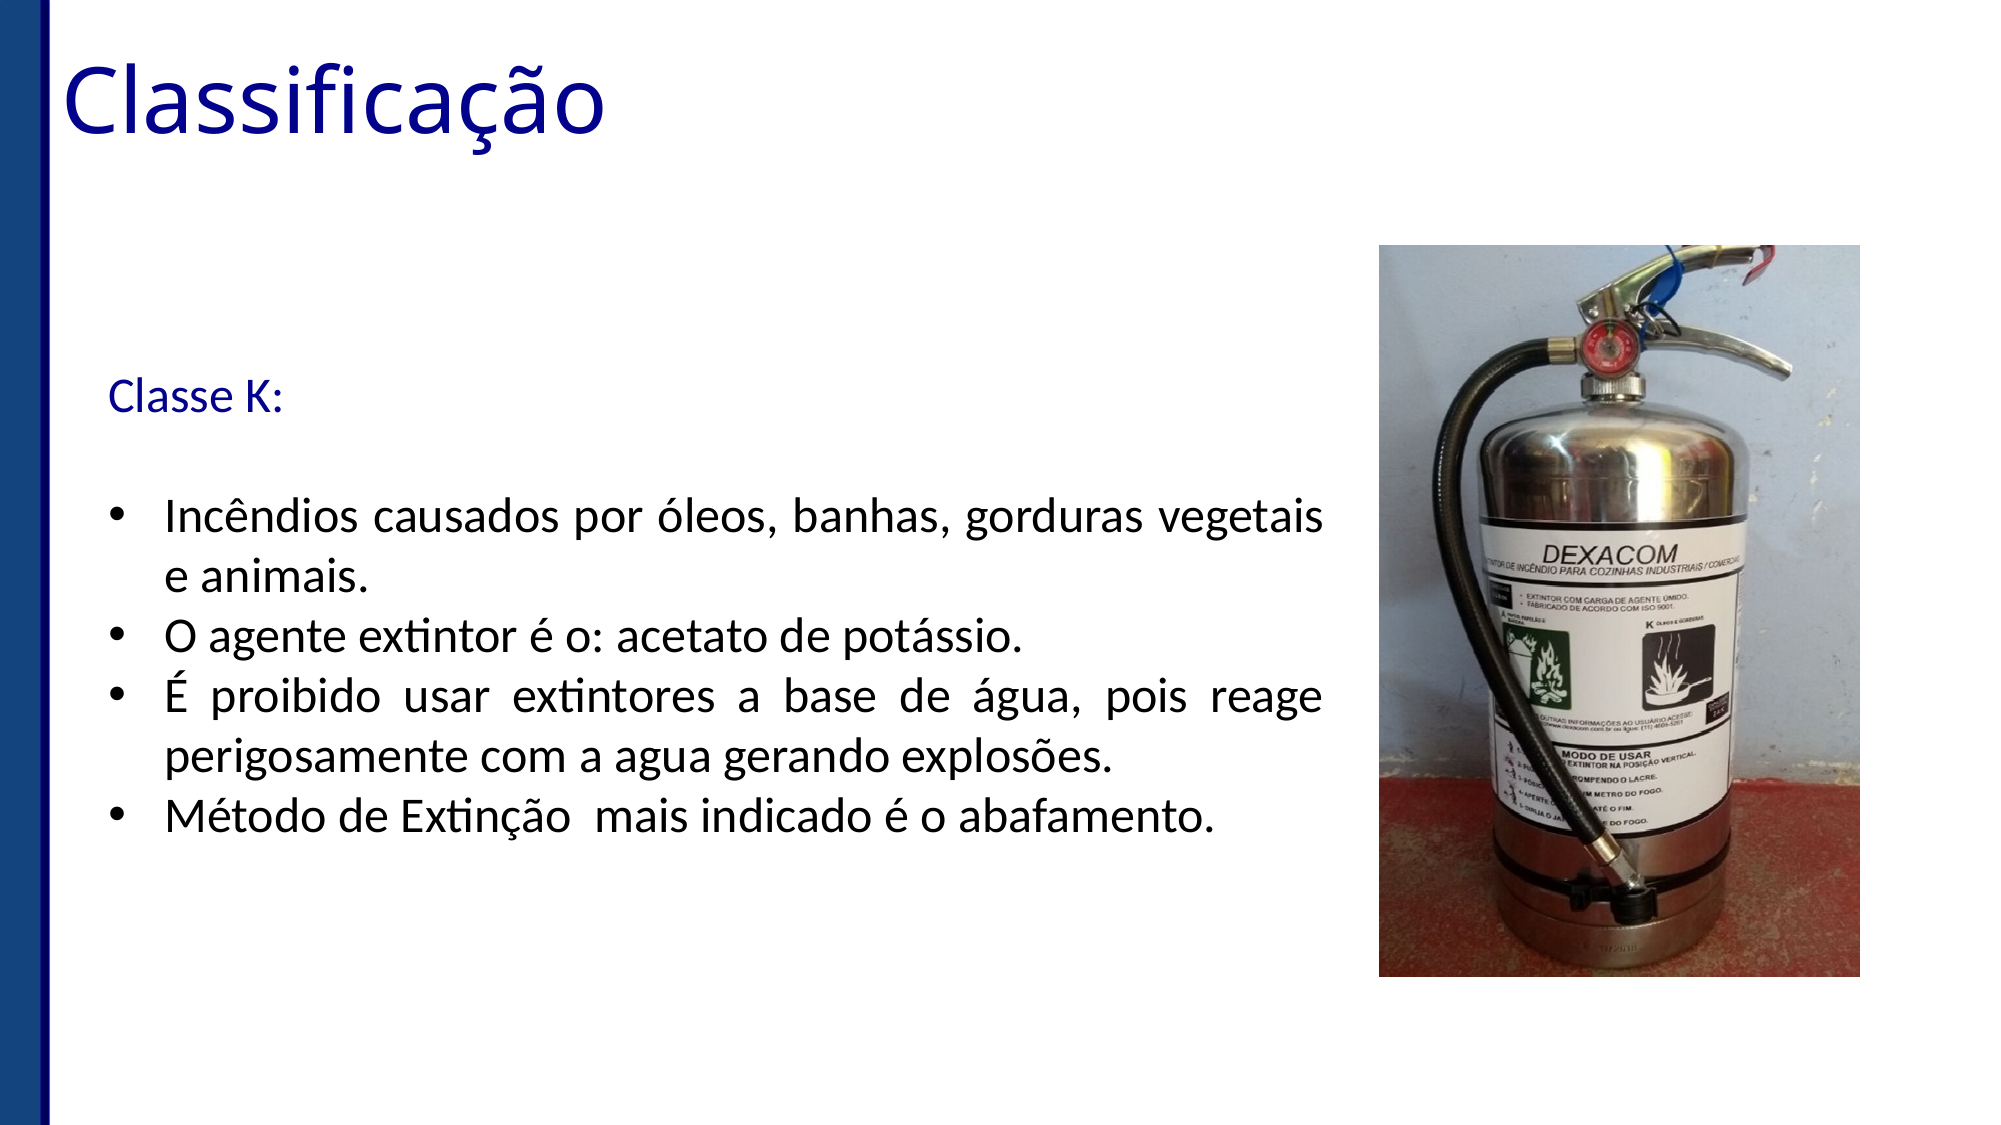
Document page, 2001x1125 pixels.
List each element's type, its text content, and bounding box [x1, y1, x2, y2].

text_box Classificação [46, 34, 623, 160]
text_box Classe K: Incêndios causados por óleos, banhas, gorduras vegetais e animais. O agente extintor é o: acetato de potássio. É proibido usar extintores a base de água, pois reage perigosamente com a agua gerando explosões. Método de Extinção mais indicado é o abafamento. [93, 295, 1340, 970]
picture [0, 0, 2001, 1125]
